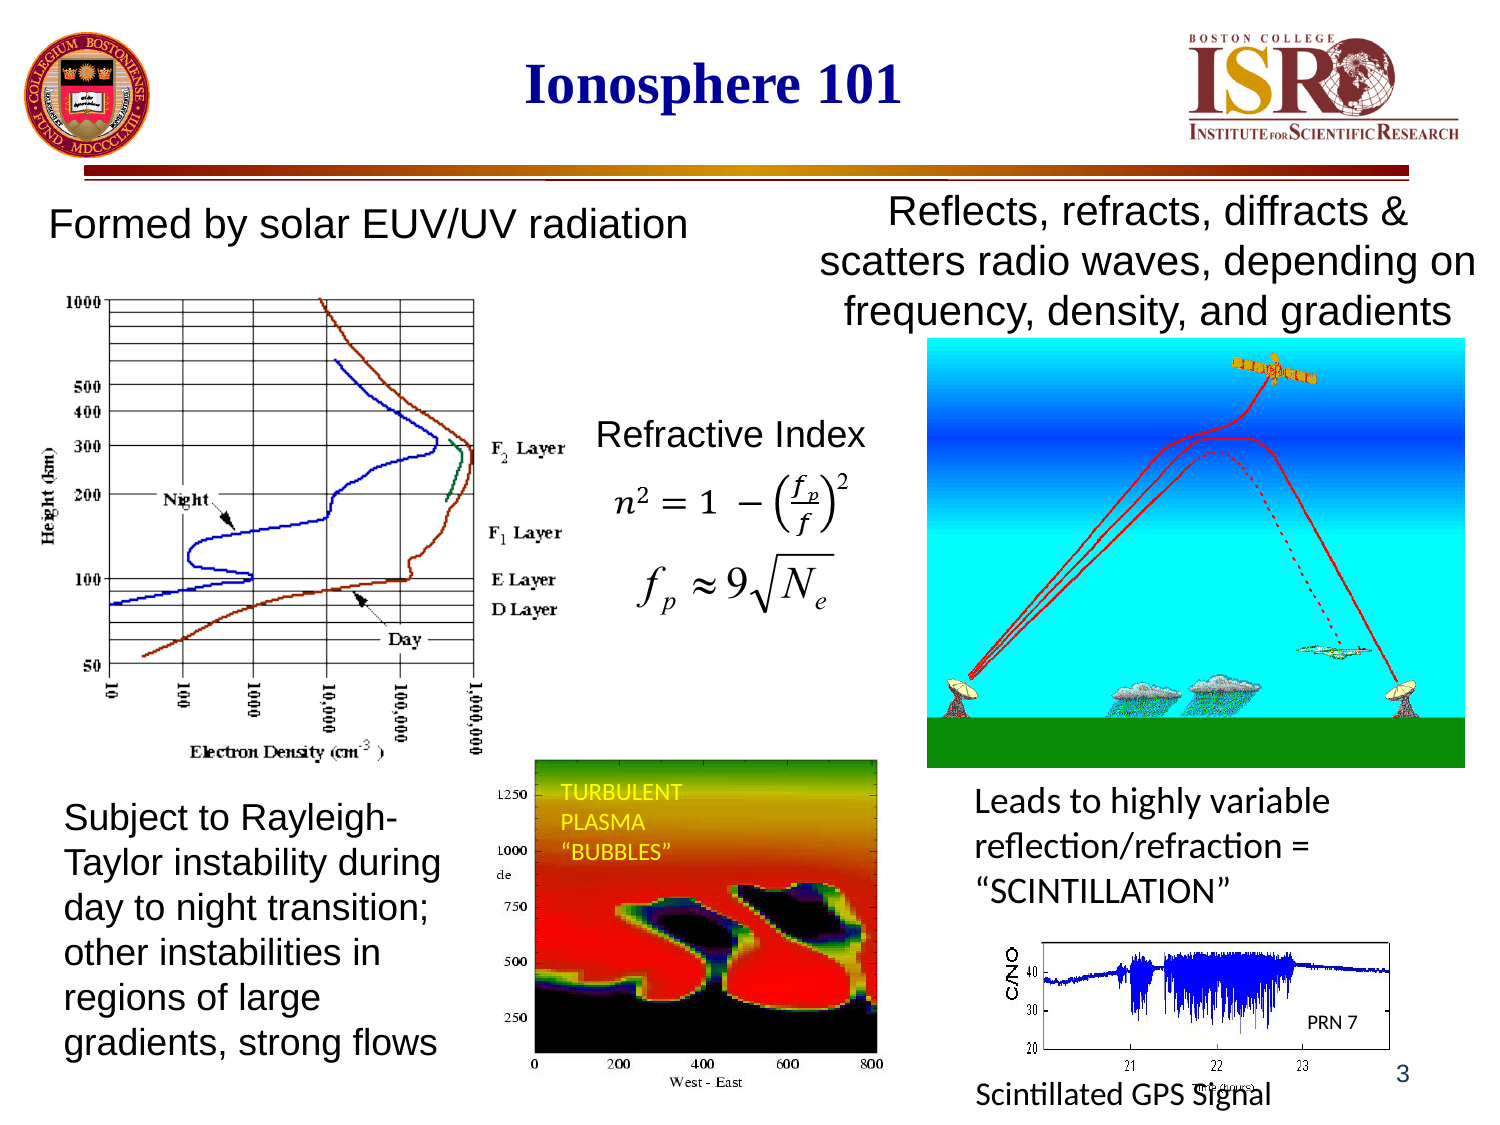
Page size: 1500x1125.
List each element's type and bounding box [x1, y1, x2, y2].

picture [927, 338, 1465, 493]
picture [37, 293, 896, 1092]
picture [927, 510, 1465, 768]
picture [996, 943, 1423, 1099]
picture [630, 545, 844, 623]
